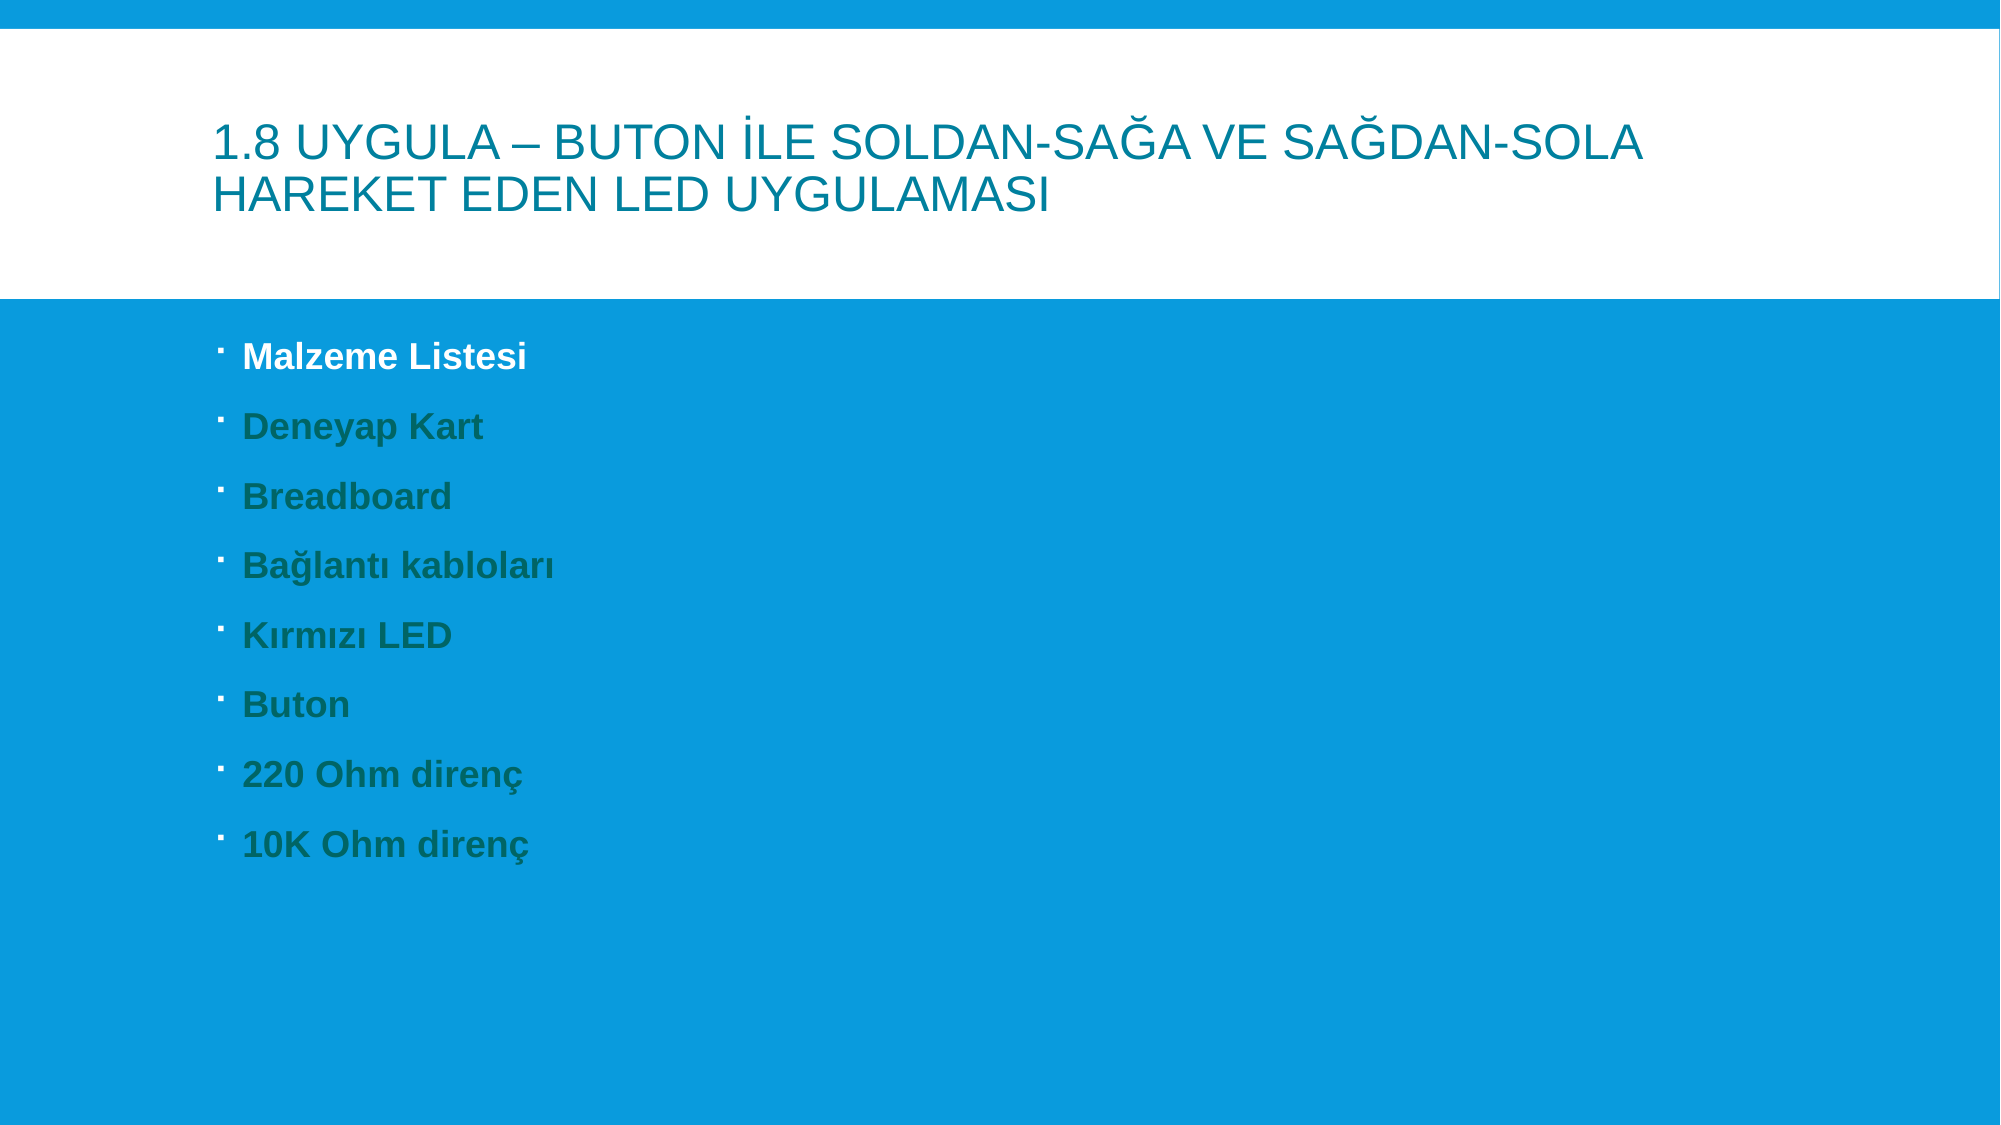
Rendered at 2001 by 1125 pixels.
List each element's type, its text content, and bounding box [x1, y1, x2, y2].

list Malzeme Listesi Deneyap Kart Breadboard Bağlantı kabloları Kırmızı LED Buton 220 Ohm direnç 10K Ohm direnç [197, 329, 1803, 1020]
title 1.8 Uygula – Buton ile Soldan-Sağa ve Sağdan-Sola Hareket Eden LED Uygulaması [197, 46, 1803, 295]
